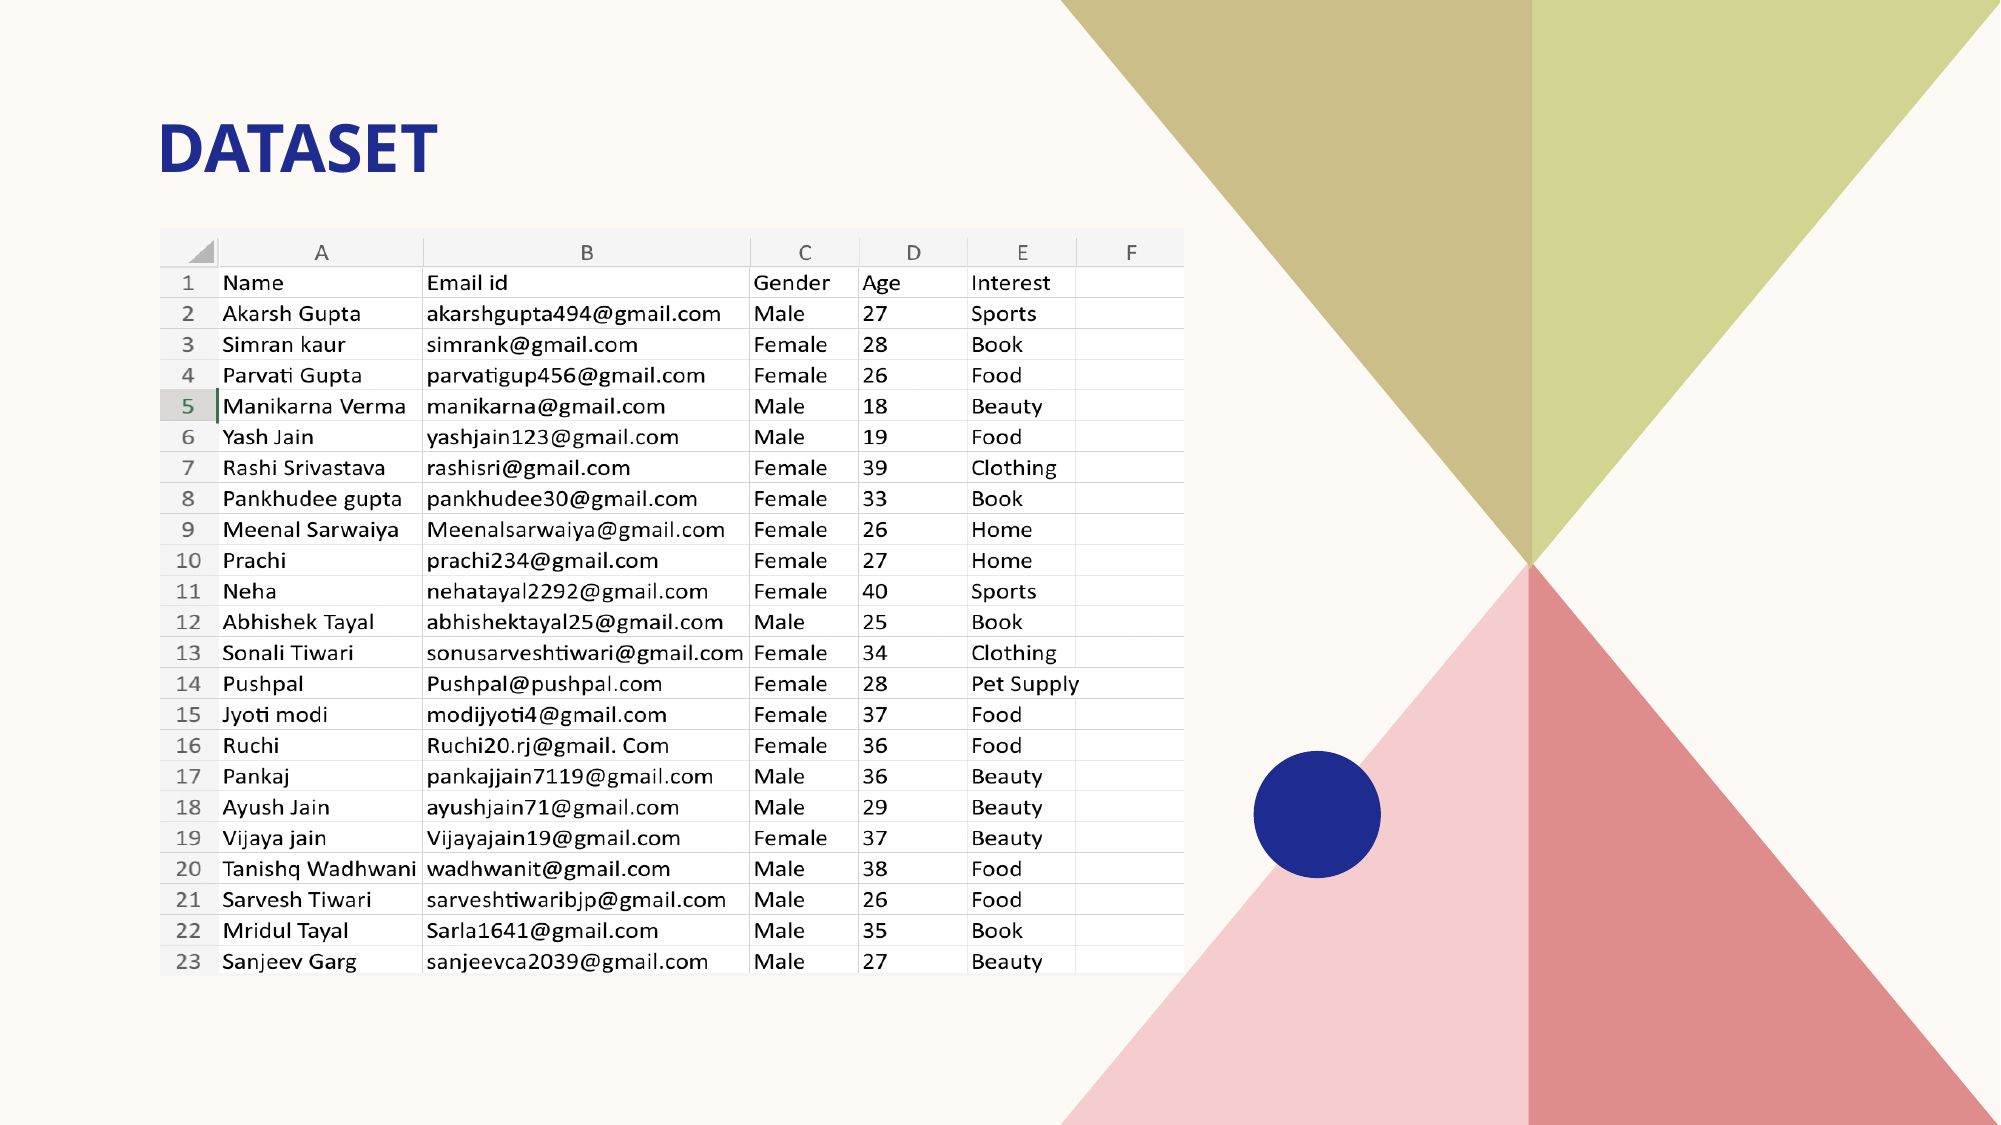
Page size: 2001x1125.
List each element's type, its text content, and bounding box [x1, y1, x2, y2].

title DATASET [141, 98, 1105, 273]
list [160, 228, 1184, 976]
